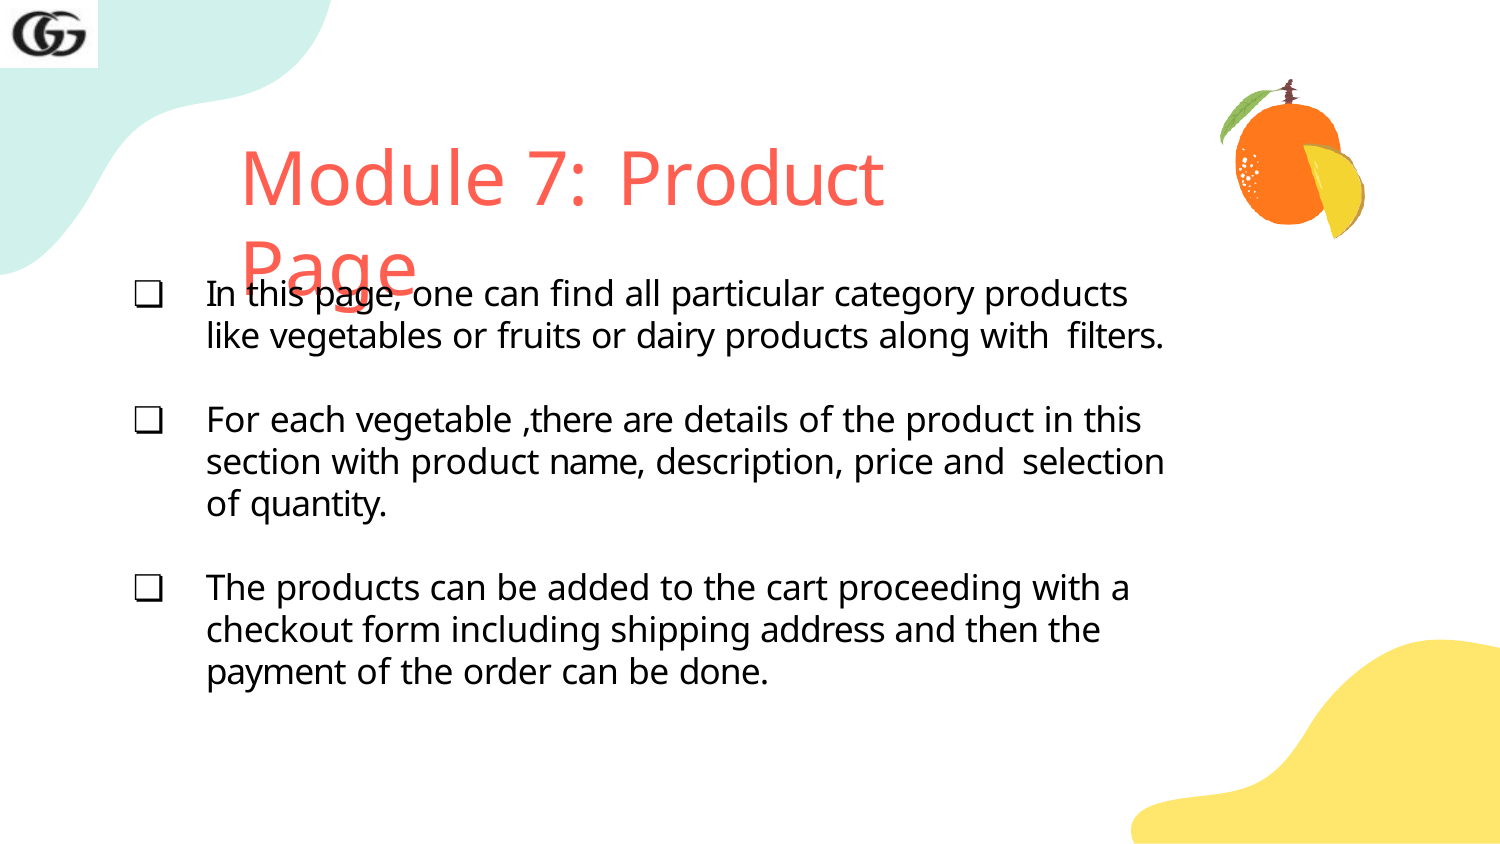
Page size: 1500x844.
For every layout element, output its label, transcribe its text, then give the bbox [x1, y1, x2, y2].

text_box [0, 0, 331, 275]
title Module 7: Product Page [237, 128, 1012, 267]
text_box [1130, 639, 1500, 844]
picture [0, 0, 98, 68]
picture [1220, 79, 1365, 239]
text_box ❏ In this page, one can ﬁnd all particular category products like vegetables or fruits or dairy products along with ﬁlters. ❏ For each vegetable ,there are details of the product in this section with product name, description, price and selection of quantity. ❏ The products can be added to the cart proceeding with a checkout form including shipping address and then the payment of the order can be done. [131, 267, 1184, 693]
